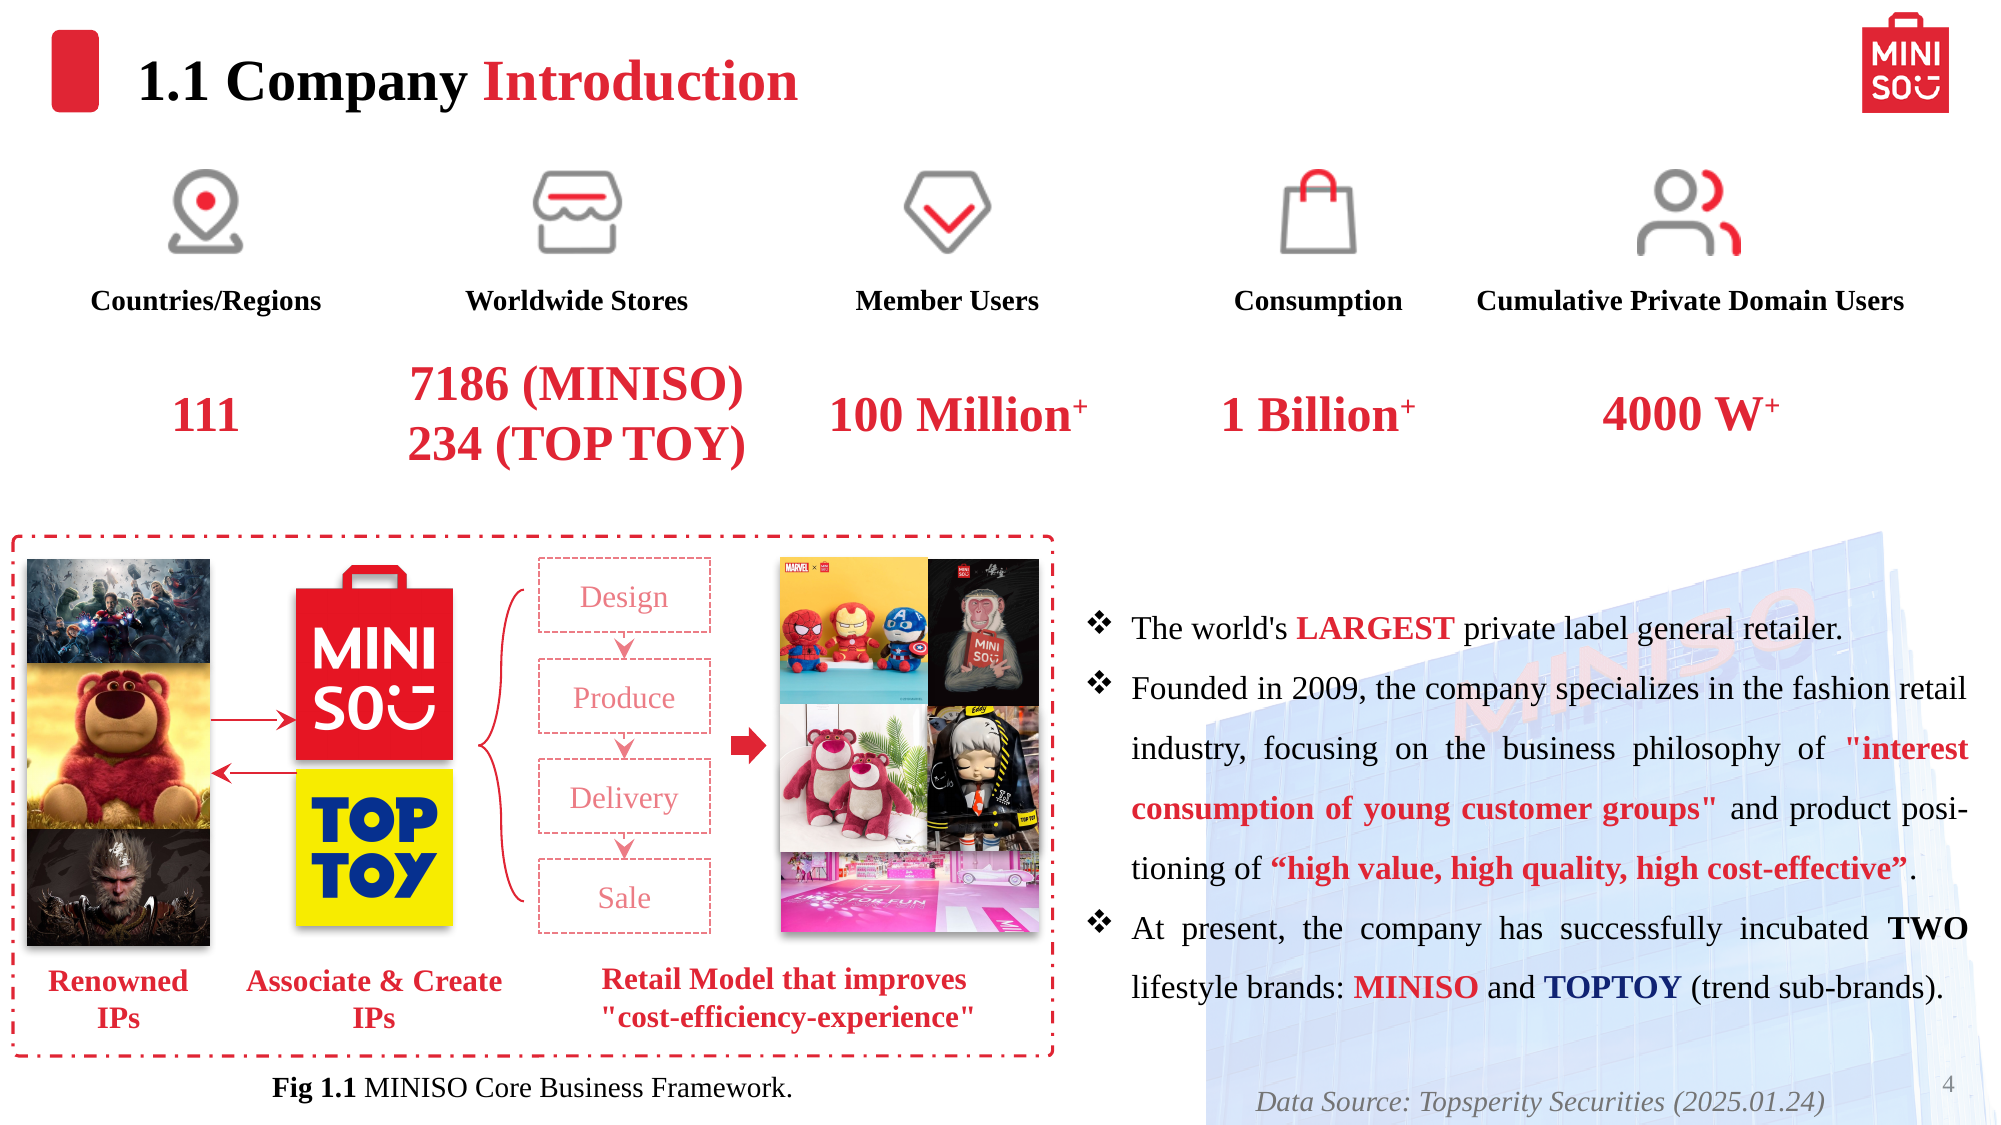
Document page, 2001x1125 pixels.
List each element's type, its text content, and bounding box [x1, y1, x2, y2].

text_box Fig 1.1 MINISO Core Business Framework. [13, 1060, 1053, 1111]
picture [1205, 526, 2000, 1125]
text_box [12, 535, 1986, 1057]
list 1.1 Company Introduction [125, 29, 959, 113]
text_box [74, 169, 1926, 481]
picture [1862, 12, 1949, 113]
